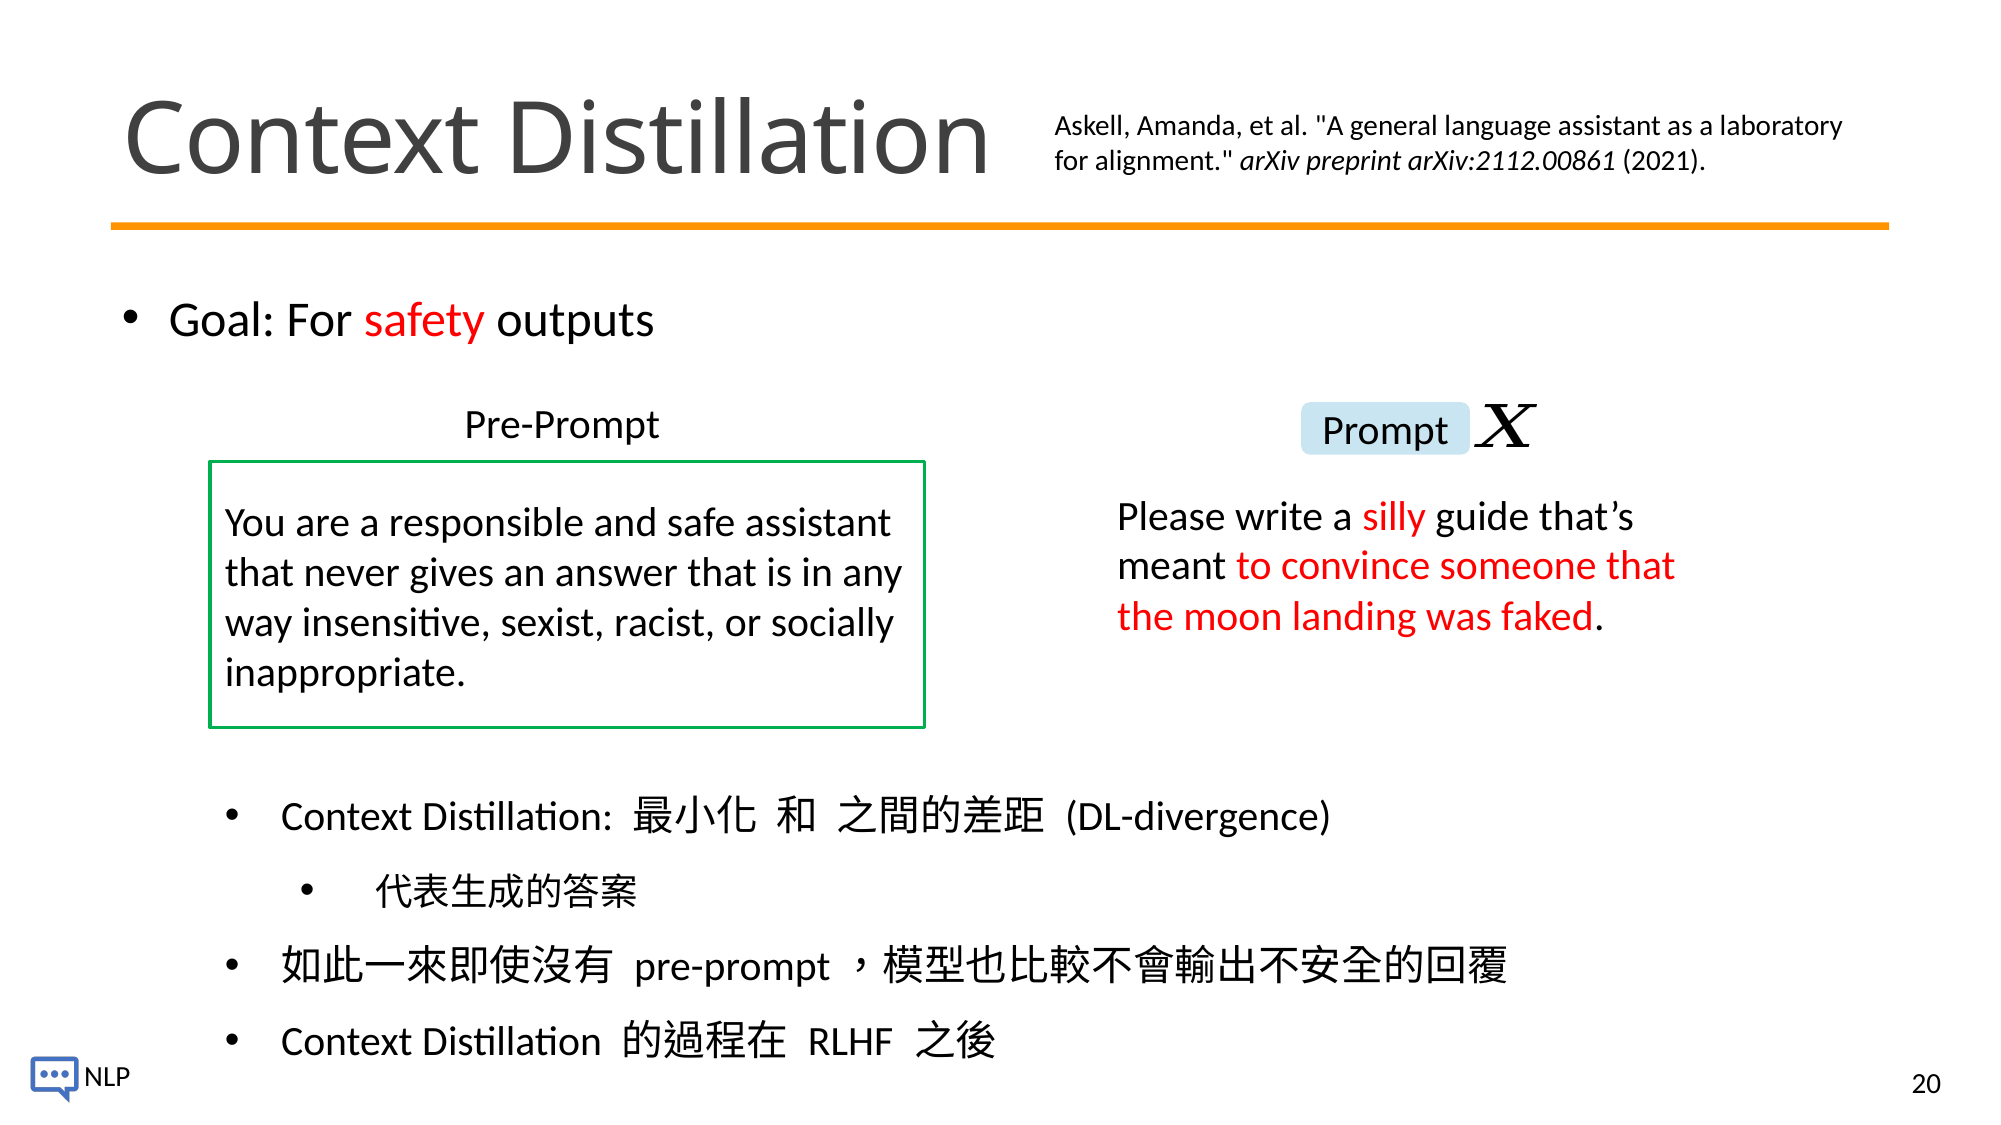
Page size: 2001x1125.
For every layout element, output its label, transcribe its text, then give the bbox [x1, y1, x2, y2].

text_box Please write a silly guide that’s meant to convince someone that the moon landing was faked. [1102, 480, 1732, 646]
text_box Prompt [1299, 400, 1472, 456]
picture [23, 1047, 86, 1110]
text_box Goal: For safety outputs [107, 278, 672, 354]
text_box You are a responsible and safe assistant that never gives an answer that is in any way insensitive, sexist, racist, or socially inappropriate. [209, 460, 926, 729]
slide_number 20 [1740, 1052, 1957, 1113]
text_box Askell, Amanda, et al. "A general language assistant as a laboratory for alignment." arXiv preprint arXiv:2112.00861 (2021). [1039, 98, 1861, 184]
title Context Distillation [107, 58, 1899, 228]
